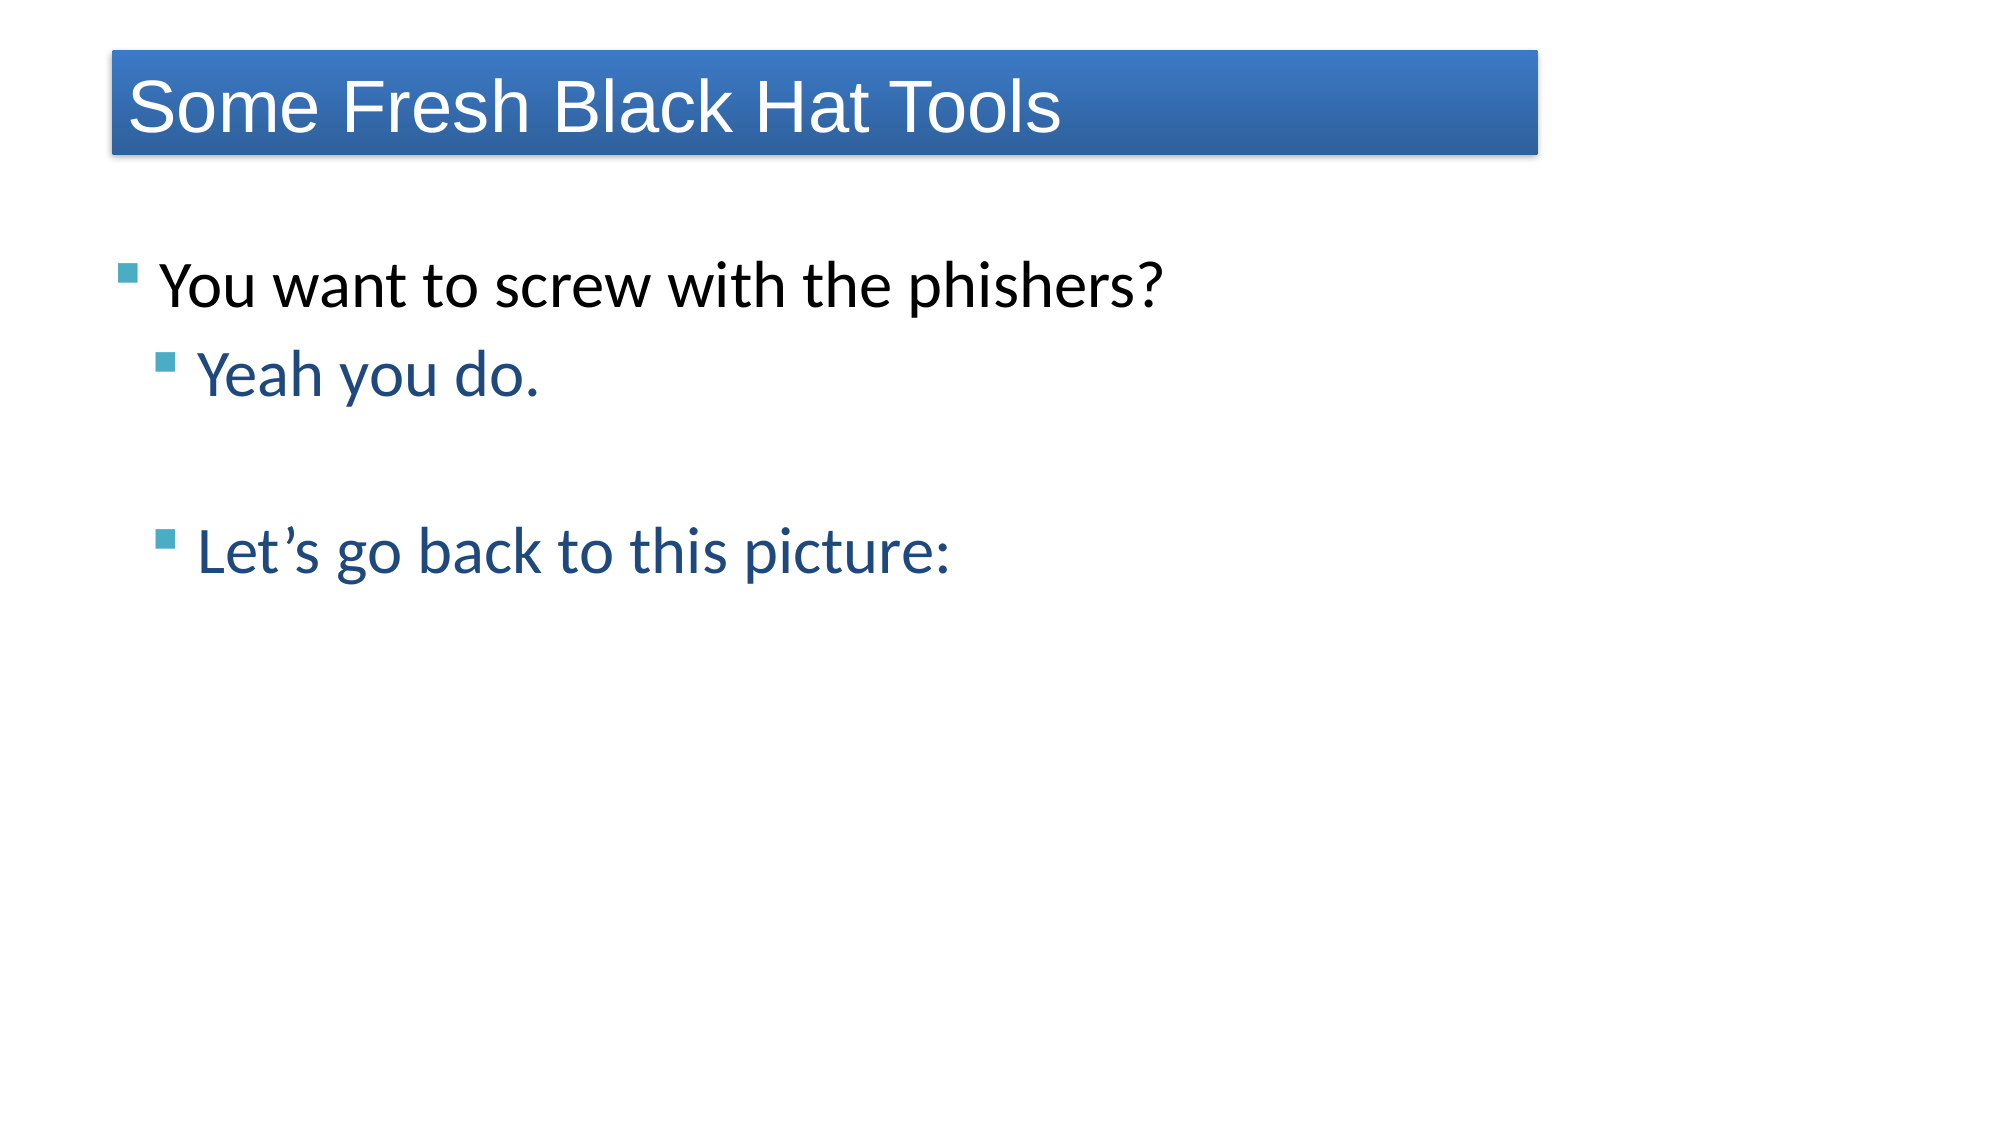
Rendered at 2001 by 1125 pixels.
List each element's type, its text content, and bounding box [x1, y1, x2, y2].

text_box You want to screw with the phishers? Yeah you do. Let’s go back to this picture: [112, 249, 1688, 988]
title Some Fresh Black Hat Tools [112, 50, 1538, 155]
